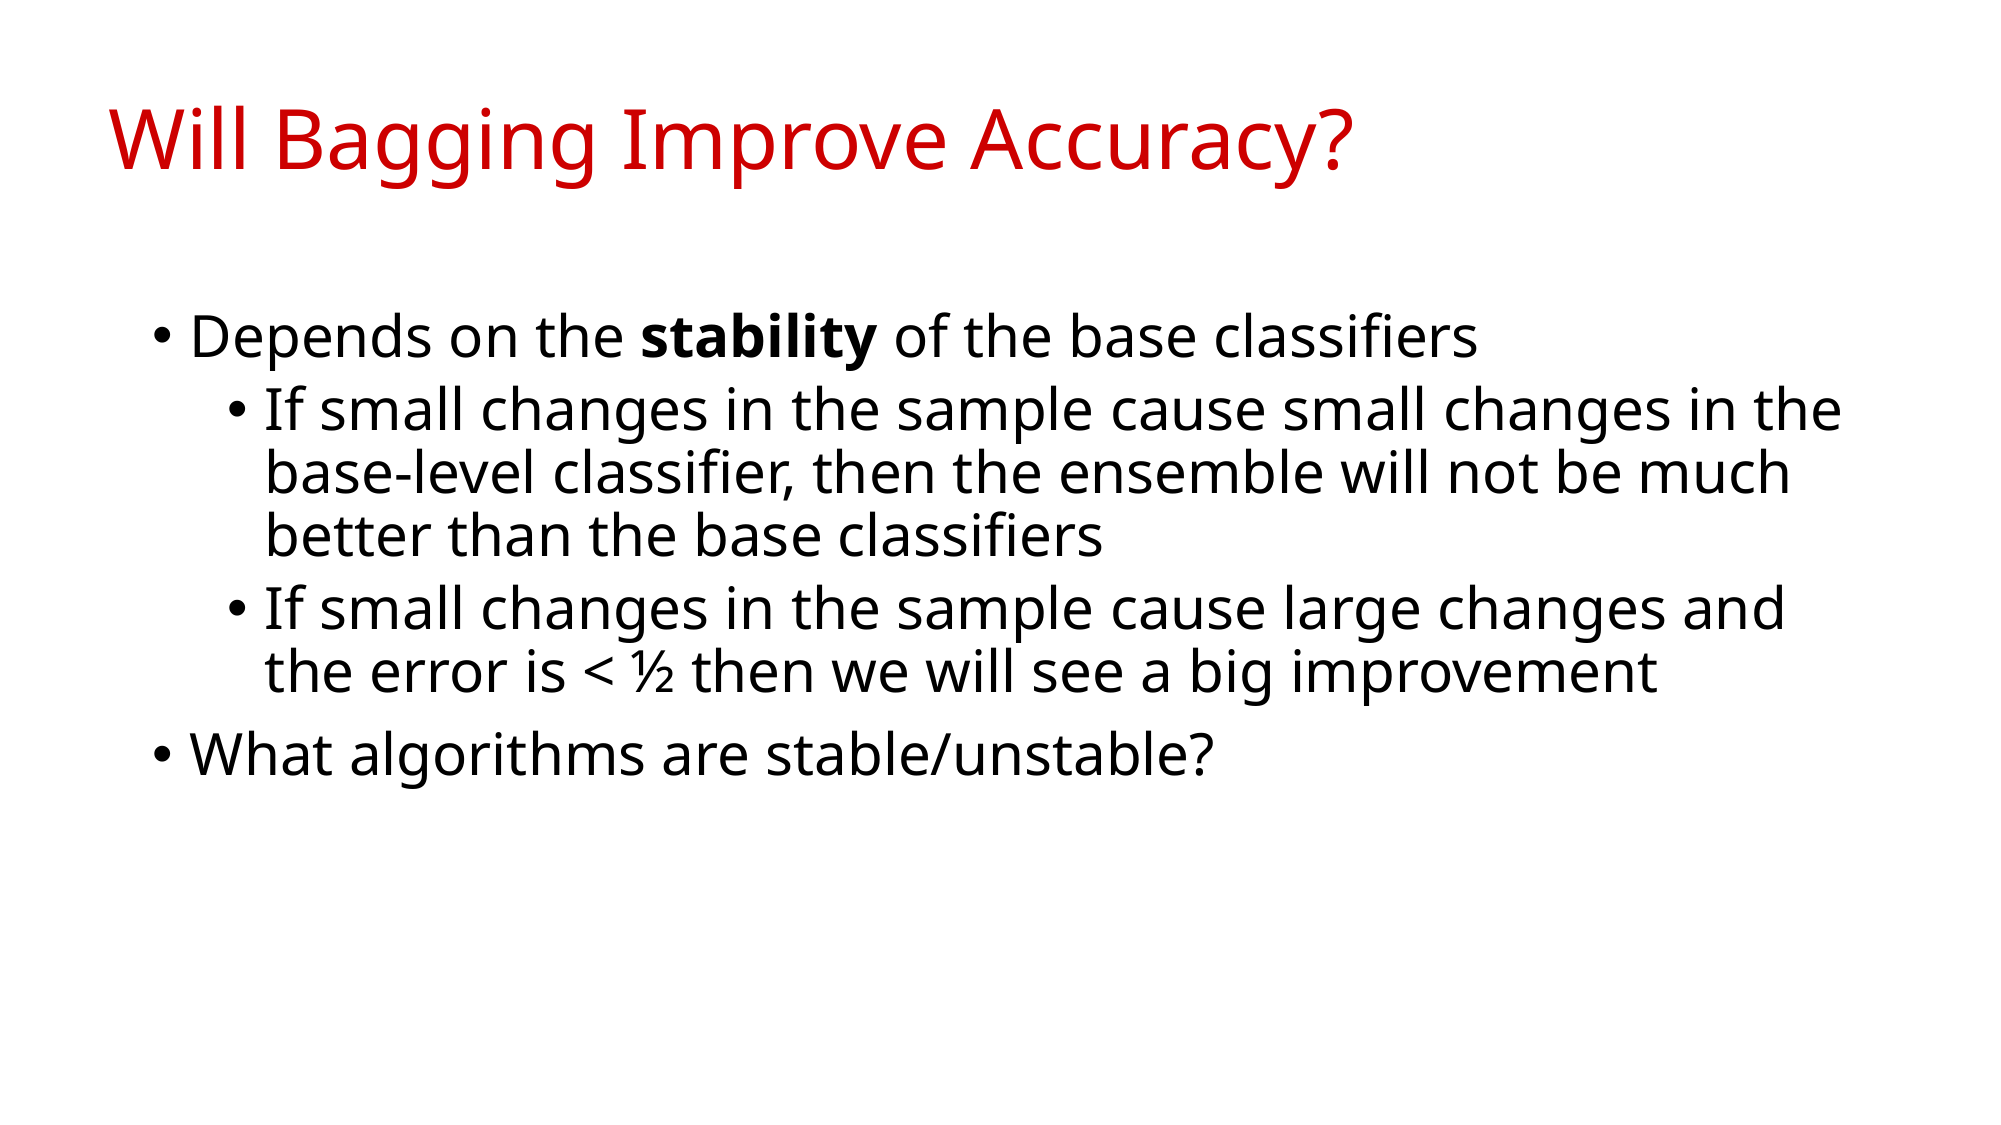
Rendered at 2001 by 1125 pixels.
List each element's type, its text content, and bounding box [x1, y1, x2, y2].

title Will Bagging Improve Accuracy? [93, 49, 1469, 237]
list Depends on the stability of the base classifiers If small changes in the sample cause small changes in the base-level classifier, then the ensemble will not be much better than the base classifiers If small changes in the sample cause large changes and the error is < ½ then we will see a big improvement What algorithms are stable/unstable? [137, 299, 1863, 1014]
